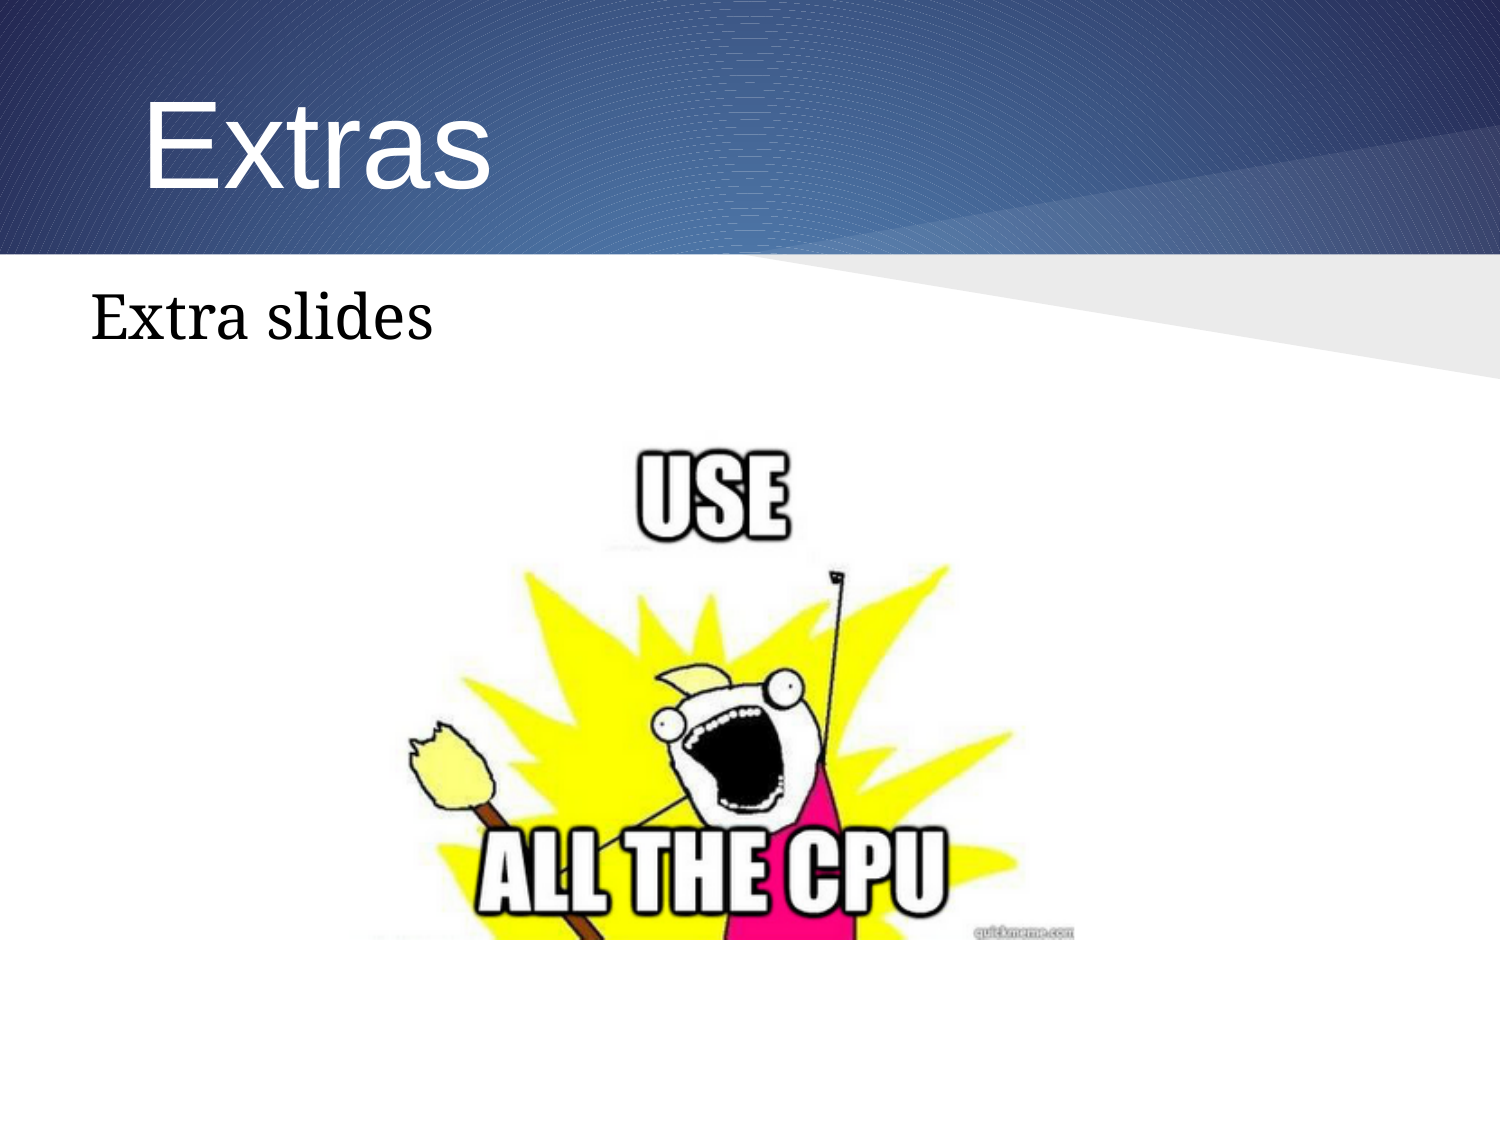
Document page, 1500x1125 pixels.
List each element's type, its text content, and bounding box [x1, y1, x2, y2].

title Extras [75, 45, 1425, 233]
list Extra slides [75, 262, 1425, 1078]
text_box [349, 425, 1075, 940]
